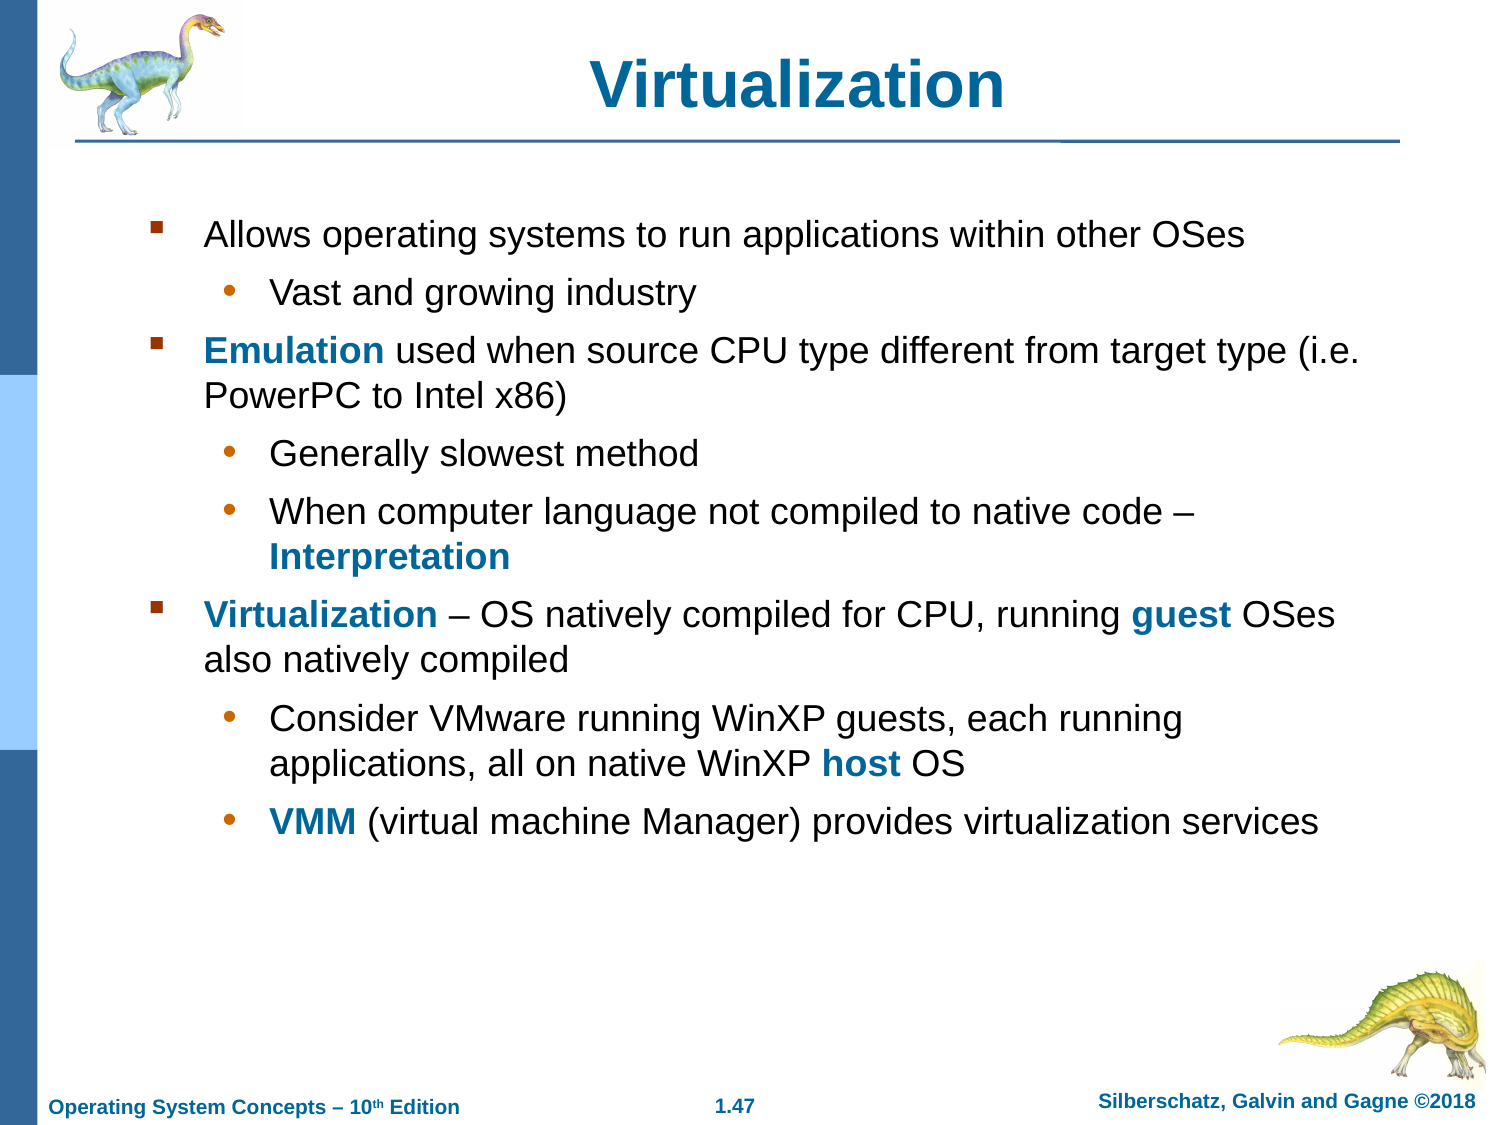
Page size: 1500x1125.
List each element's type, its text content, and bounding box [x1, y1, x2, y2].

picture [1275, 959, 1486, 1090]
title Virtualization [208, 33, 1389, 129]
list Allows operating systems to run applications within other OSes Vast and growing industry Emulation used when source CPU type different from target type (i.e. PowerPC to Intel x86) Generally slowest method When computer language not compiled to native code – Interpretation Virtualization – OS natively compiled for CPU, running guest OSes also natively compiled Consider VMware running WinXP guests, each running applications, all on native WinXP host OS VMM (virtual machine Manager) provides virtualization services [132, 202, 1403, 946]
picture [46, 0, 243, 149]
